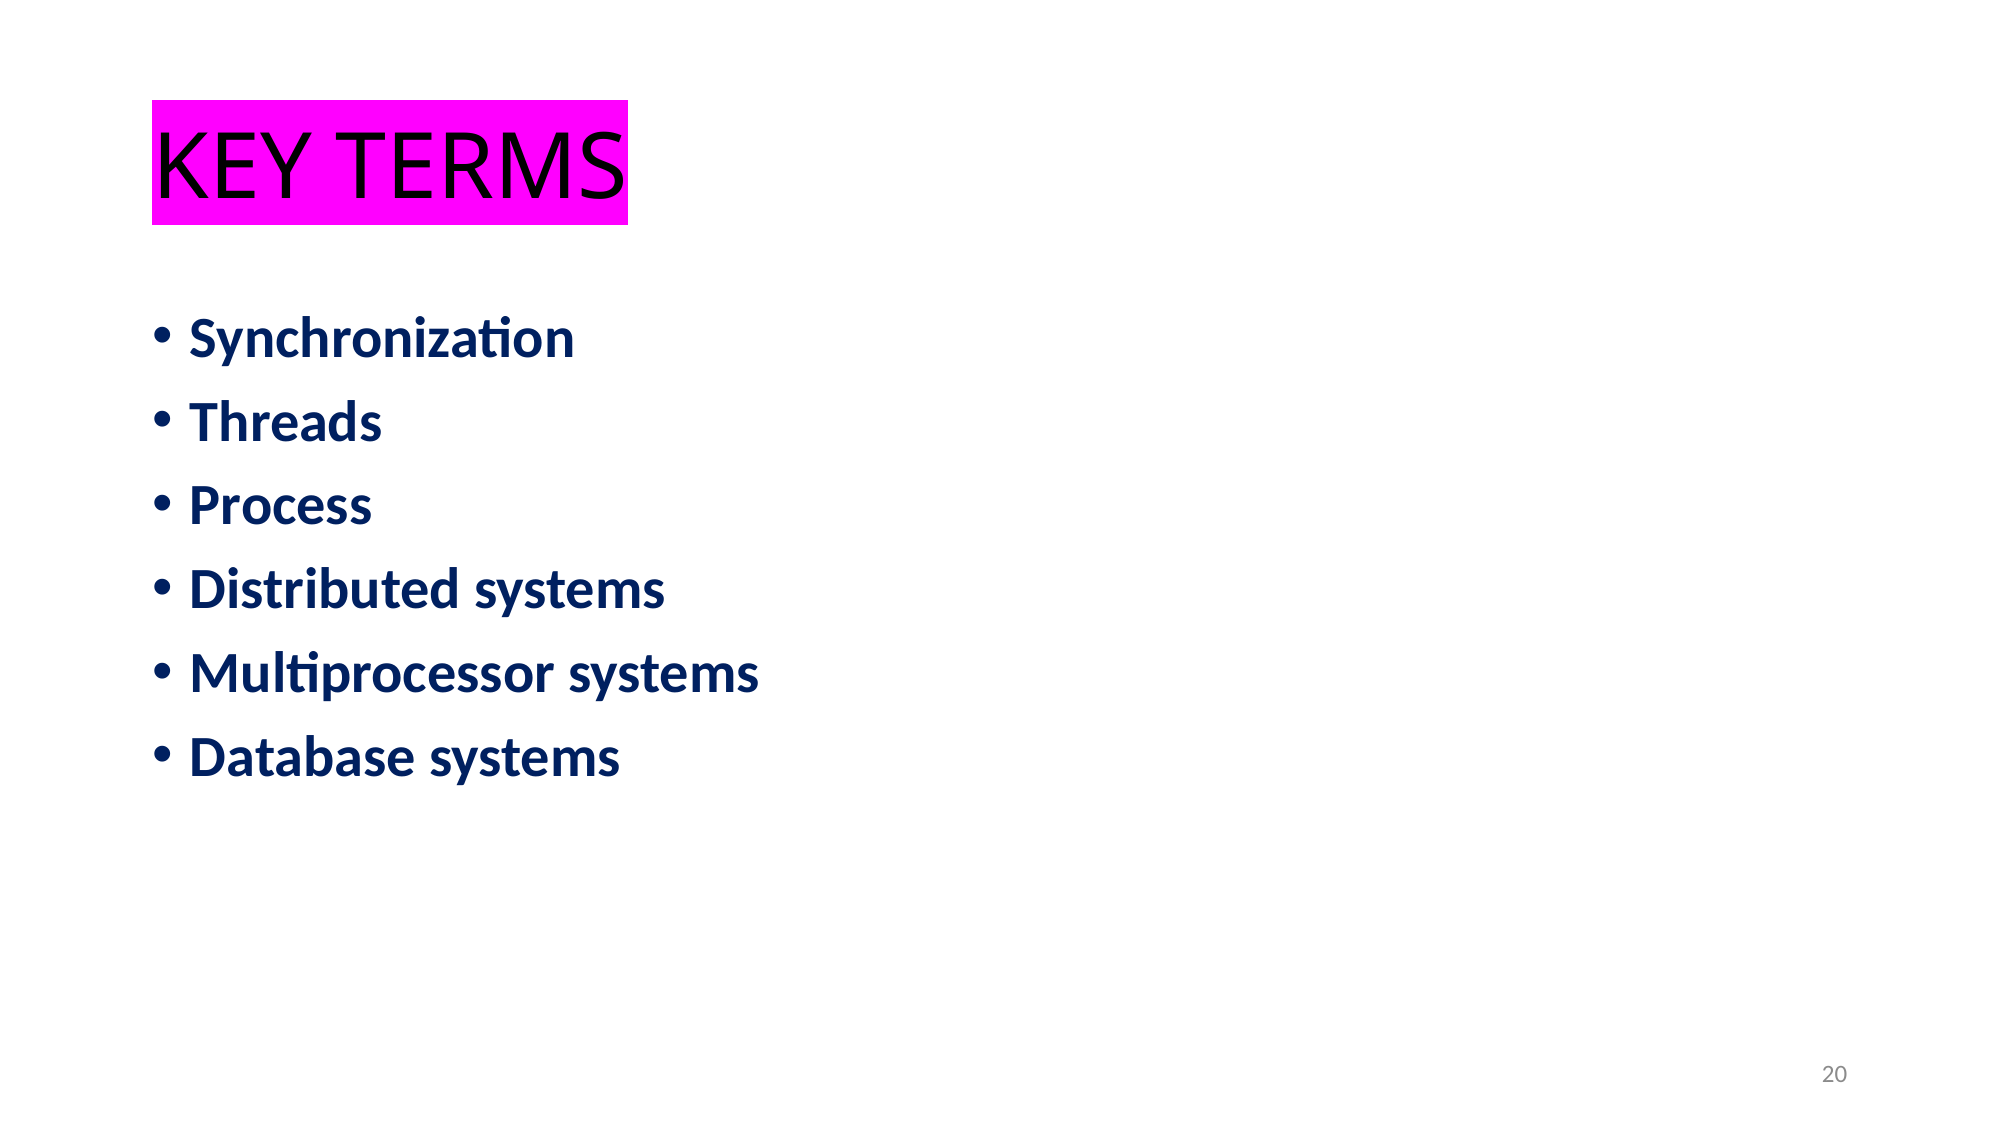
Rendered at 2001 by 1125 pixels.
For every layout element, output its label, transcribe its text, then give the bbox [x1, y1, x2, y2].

slide_number 20 [1412, 1042, 1863, 1103]
list Synchronization Threads Process Distributed systems Multiprocessor systems Database systems [137, 299, 1863, 1014]
title KEY TERMS [137, 59, 1863, 278]
